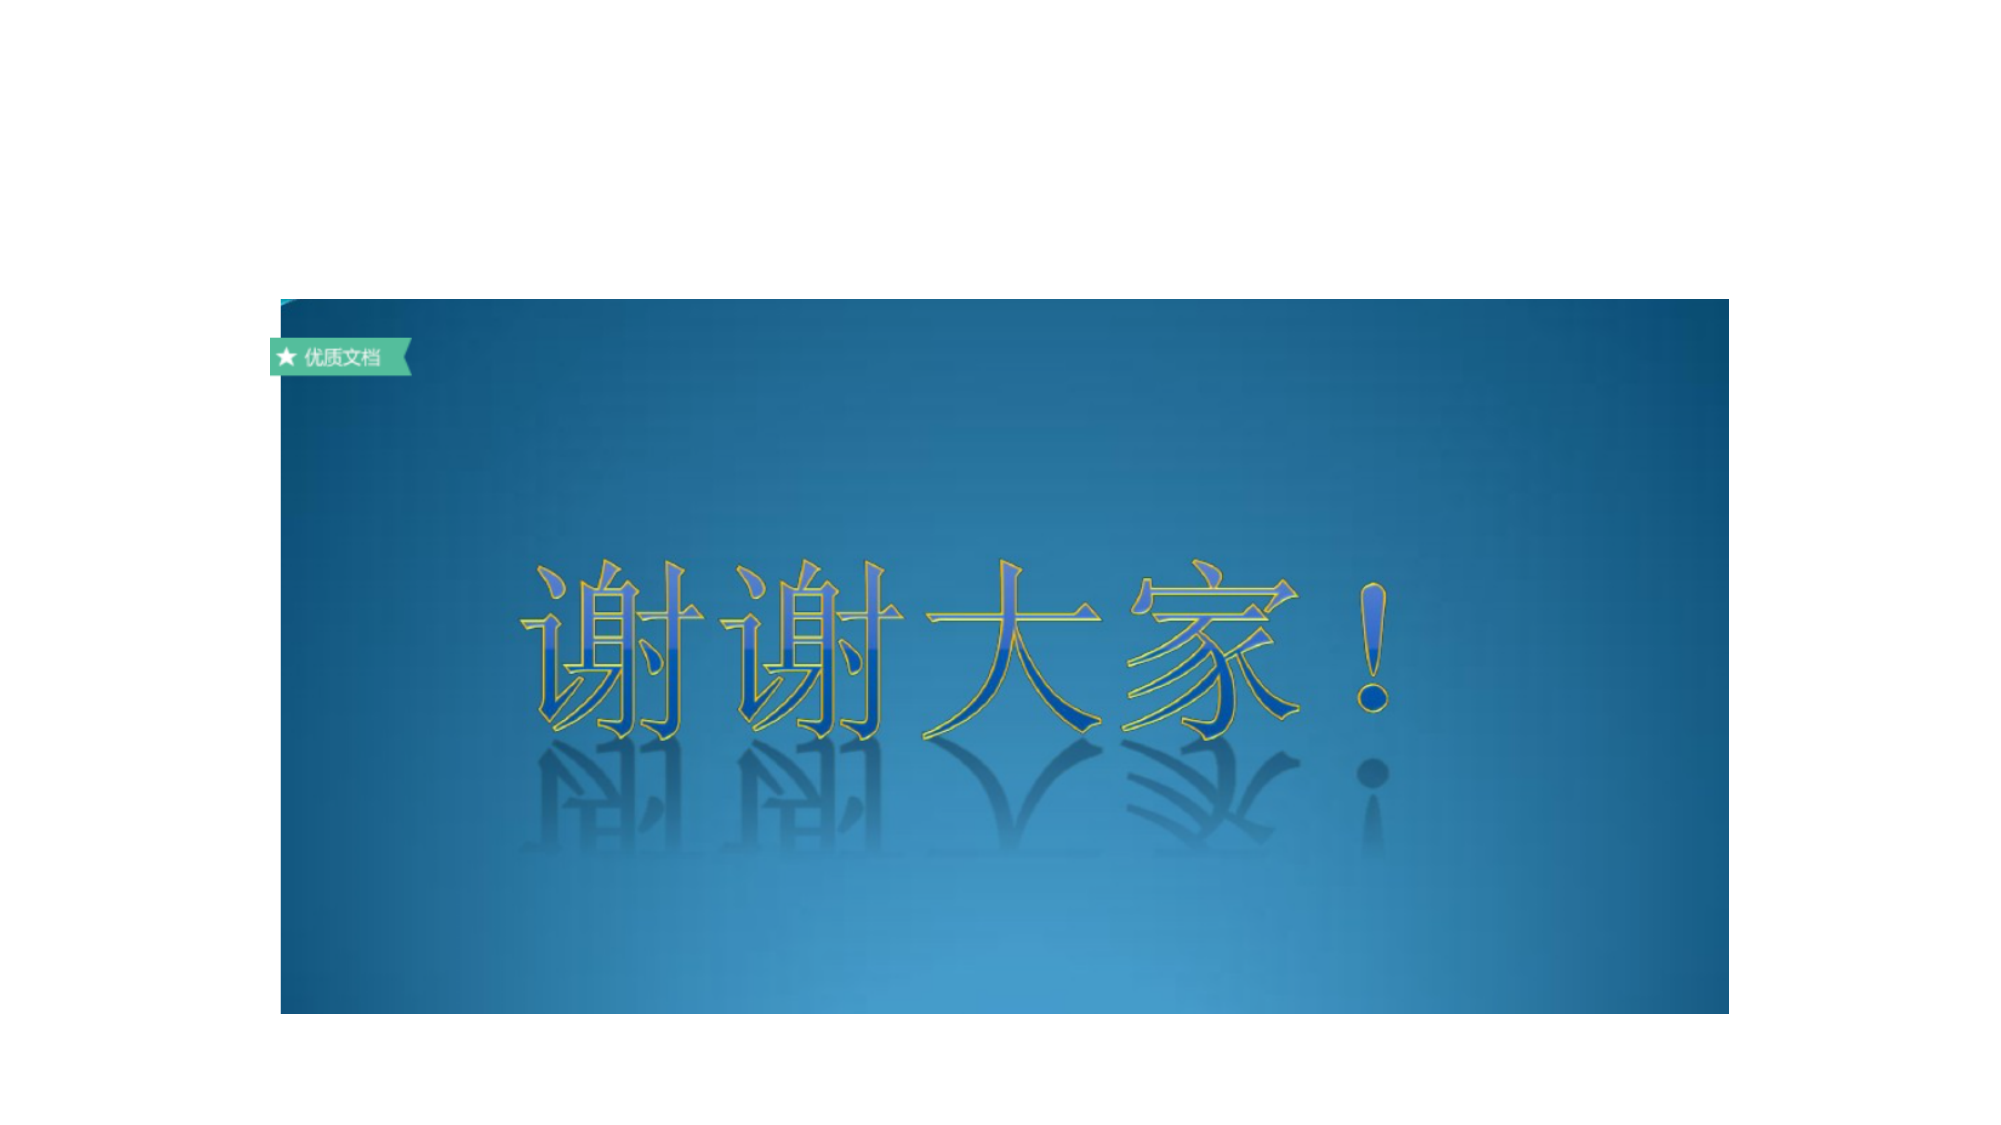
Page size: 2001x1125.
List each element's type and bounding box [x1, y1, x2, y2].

list [270, 299, 1729, 1014]
